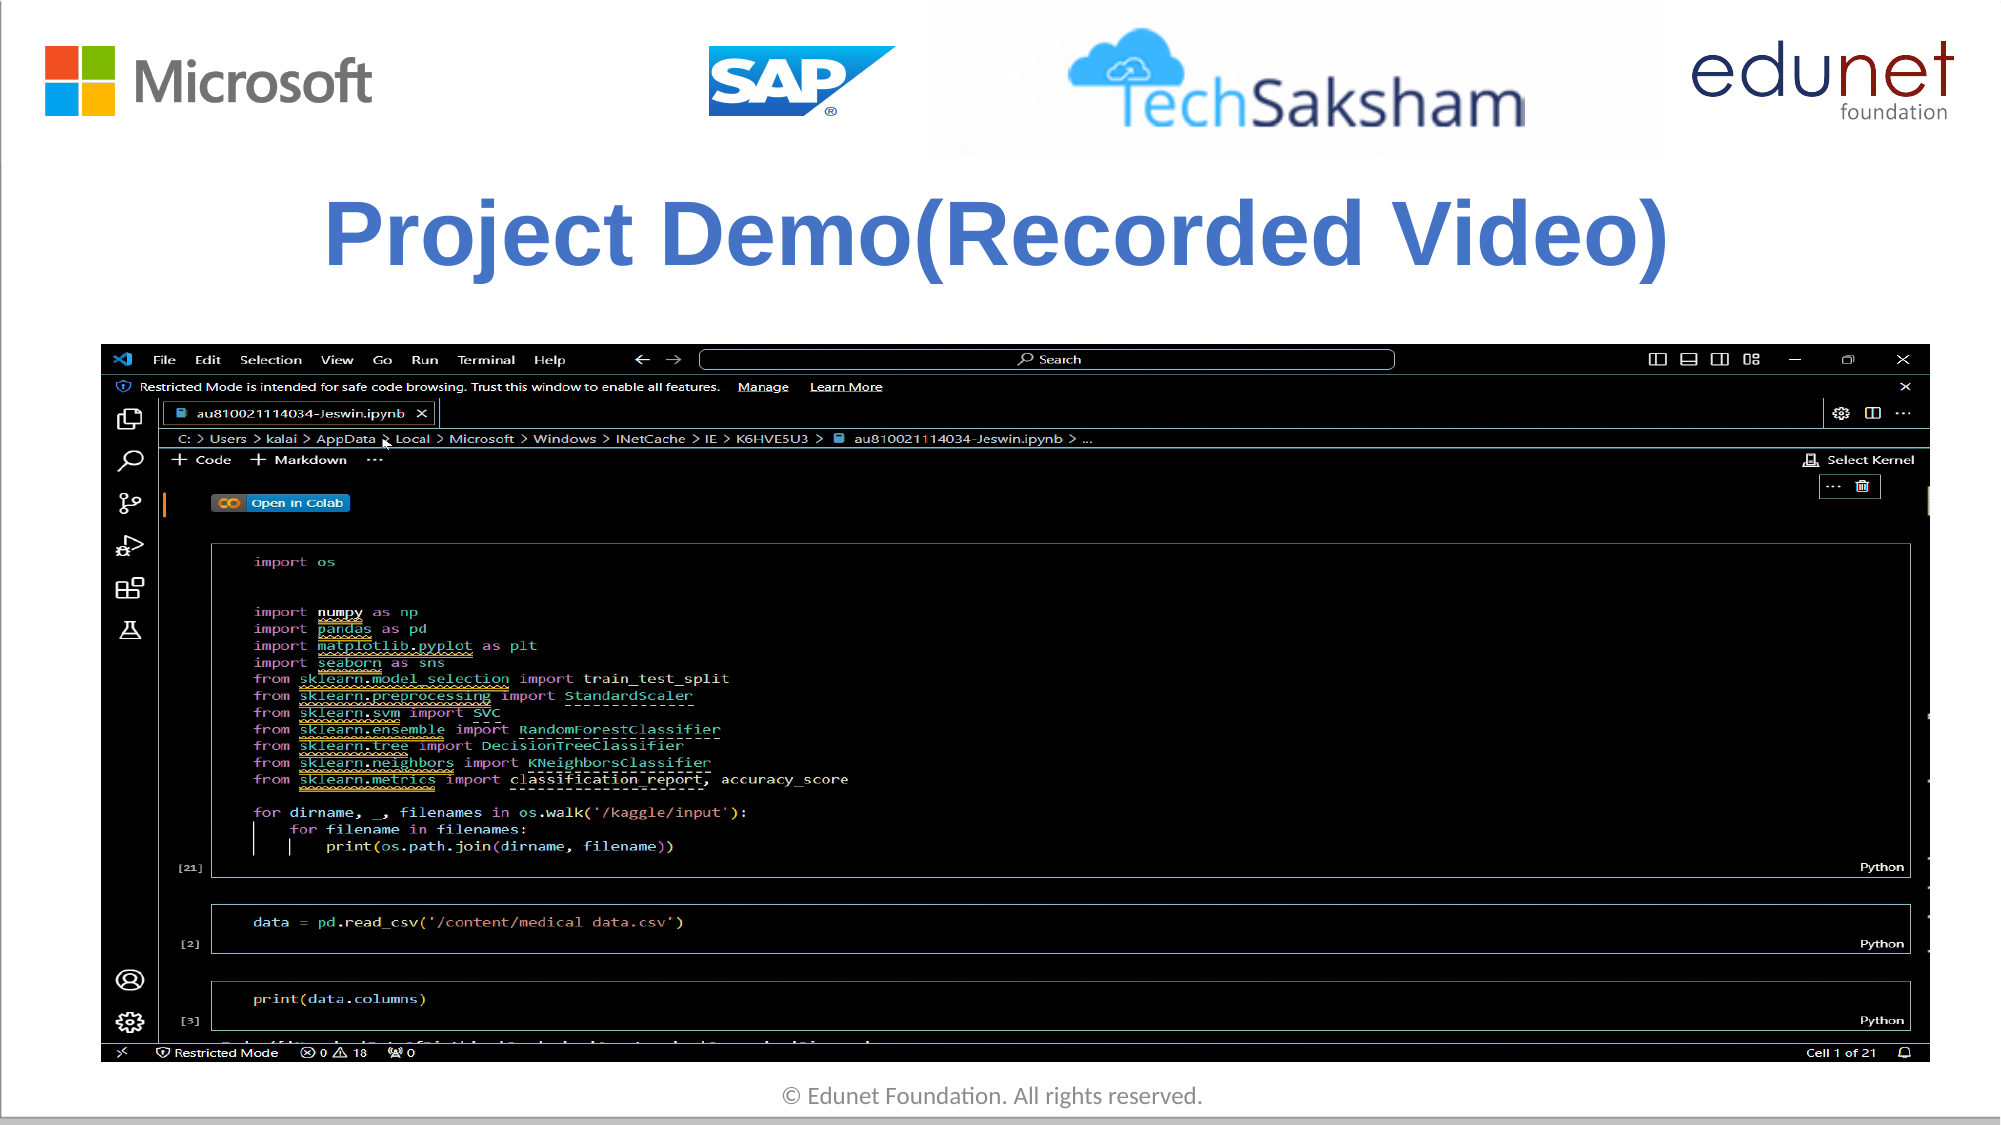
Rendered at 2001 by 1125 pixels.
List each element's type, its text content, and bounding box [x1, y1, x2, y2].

picture [45, 46, 372, 116]
picture [709, 48, 896, 116]
picture [0, 0, 2001, 1125]
footer © Edunet Foundation. All rights reserved. [655, 1065, 1331, 1125]
picture [1686, 37, 1957, 125]
title Project Demo(Recorded Video) [247, 158, 1748, 293]
picture [925, 0, 1666, 158]
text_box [100, 343, 1931, 1063]
